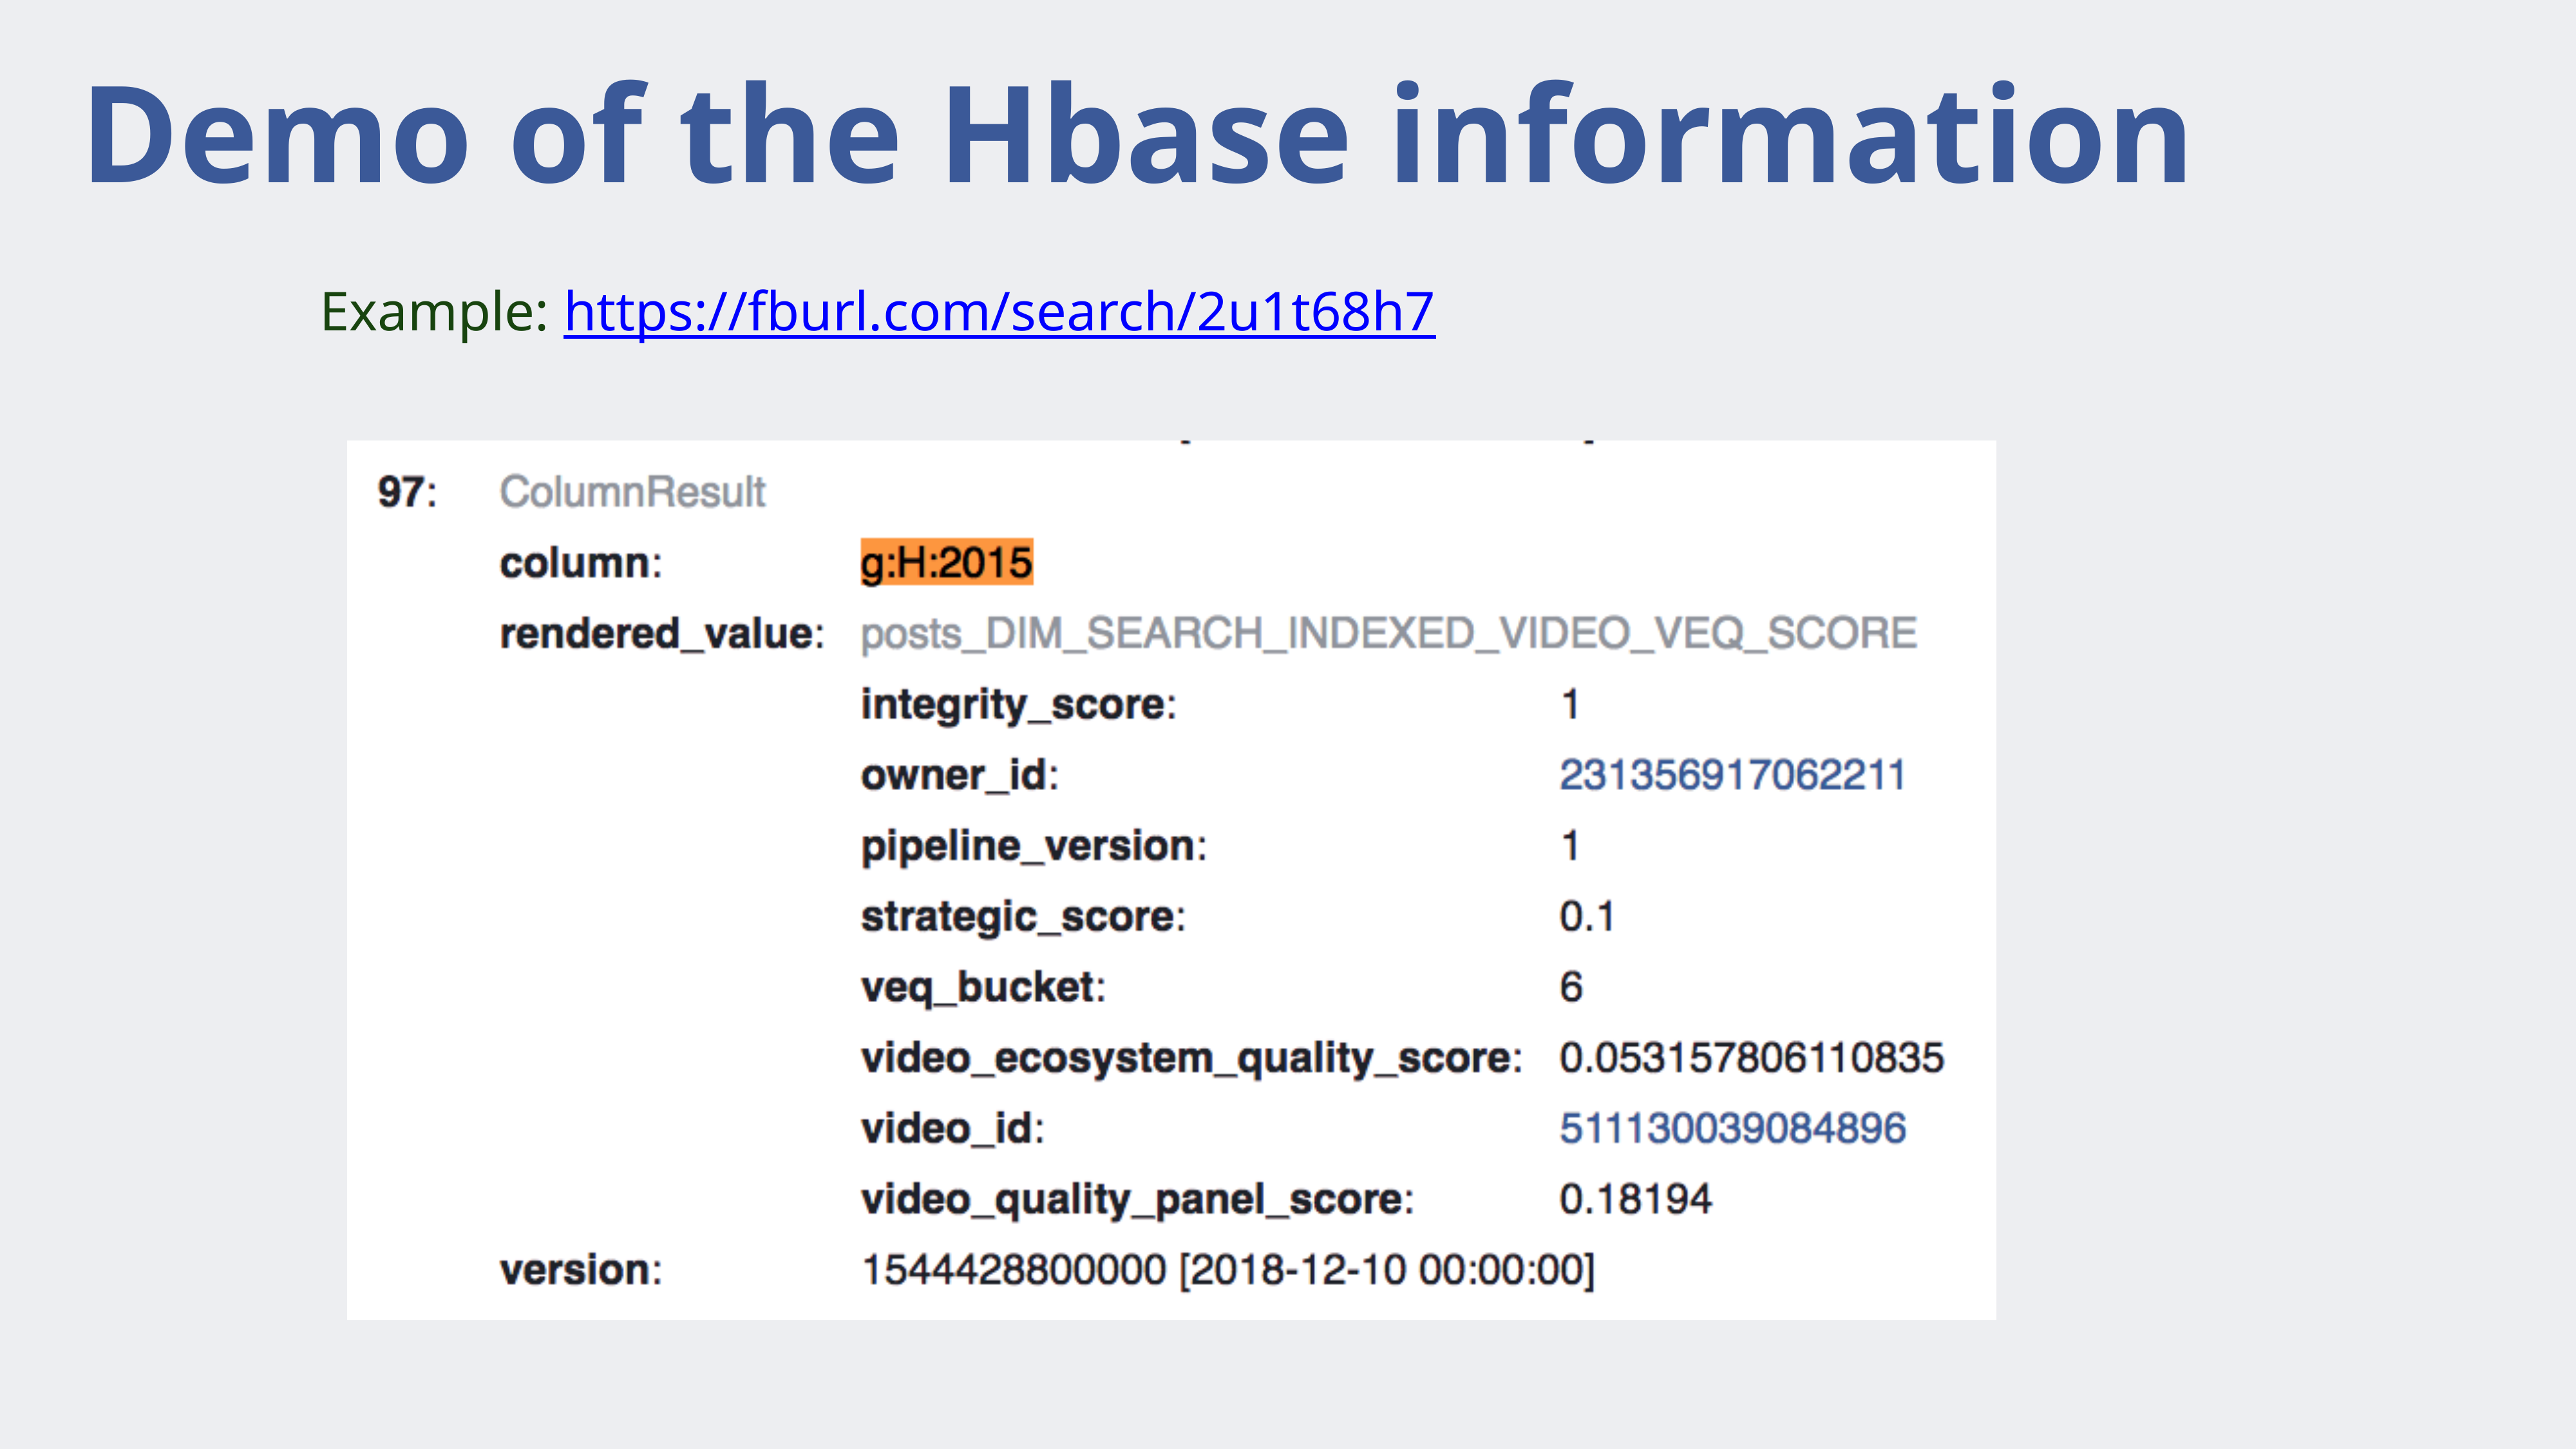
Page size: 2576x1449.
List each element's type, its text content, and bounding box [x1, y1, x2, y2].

picture [347, 440, 1997, 1321]
text_box Example: https://fburl.com/search/2u1t68h7 [310, 265, 1598, 355]
title Demo of the Hbase information [80, 48, 2334, 243]
